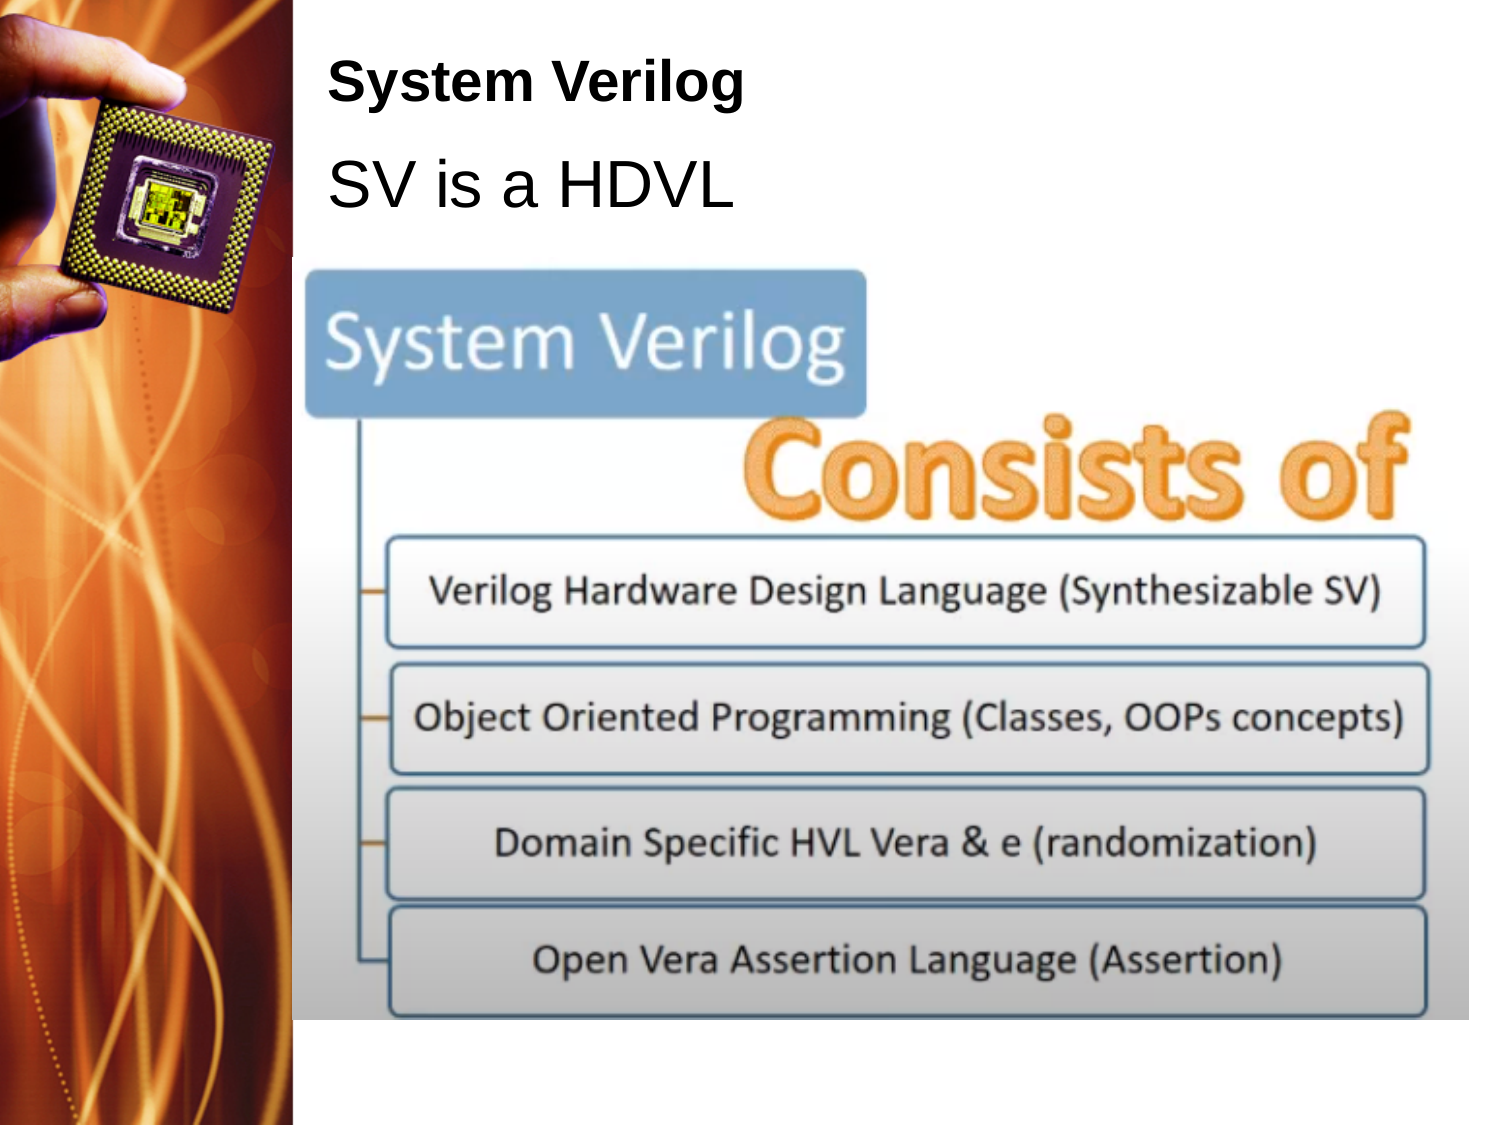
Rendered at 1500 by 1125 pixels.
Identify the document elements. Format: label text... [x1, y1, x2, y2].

picture [0, 0, 1500, 1125]
title SV is a HDVL [312, 139, 1471, 223]
text_box System Verilog [312, 19, 1471, 138]
